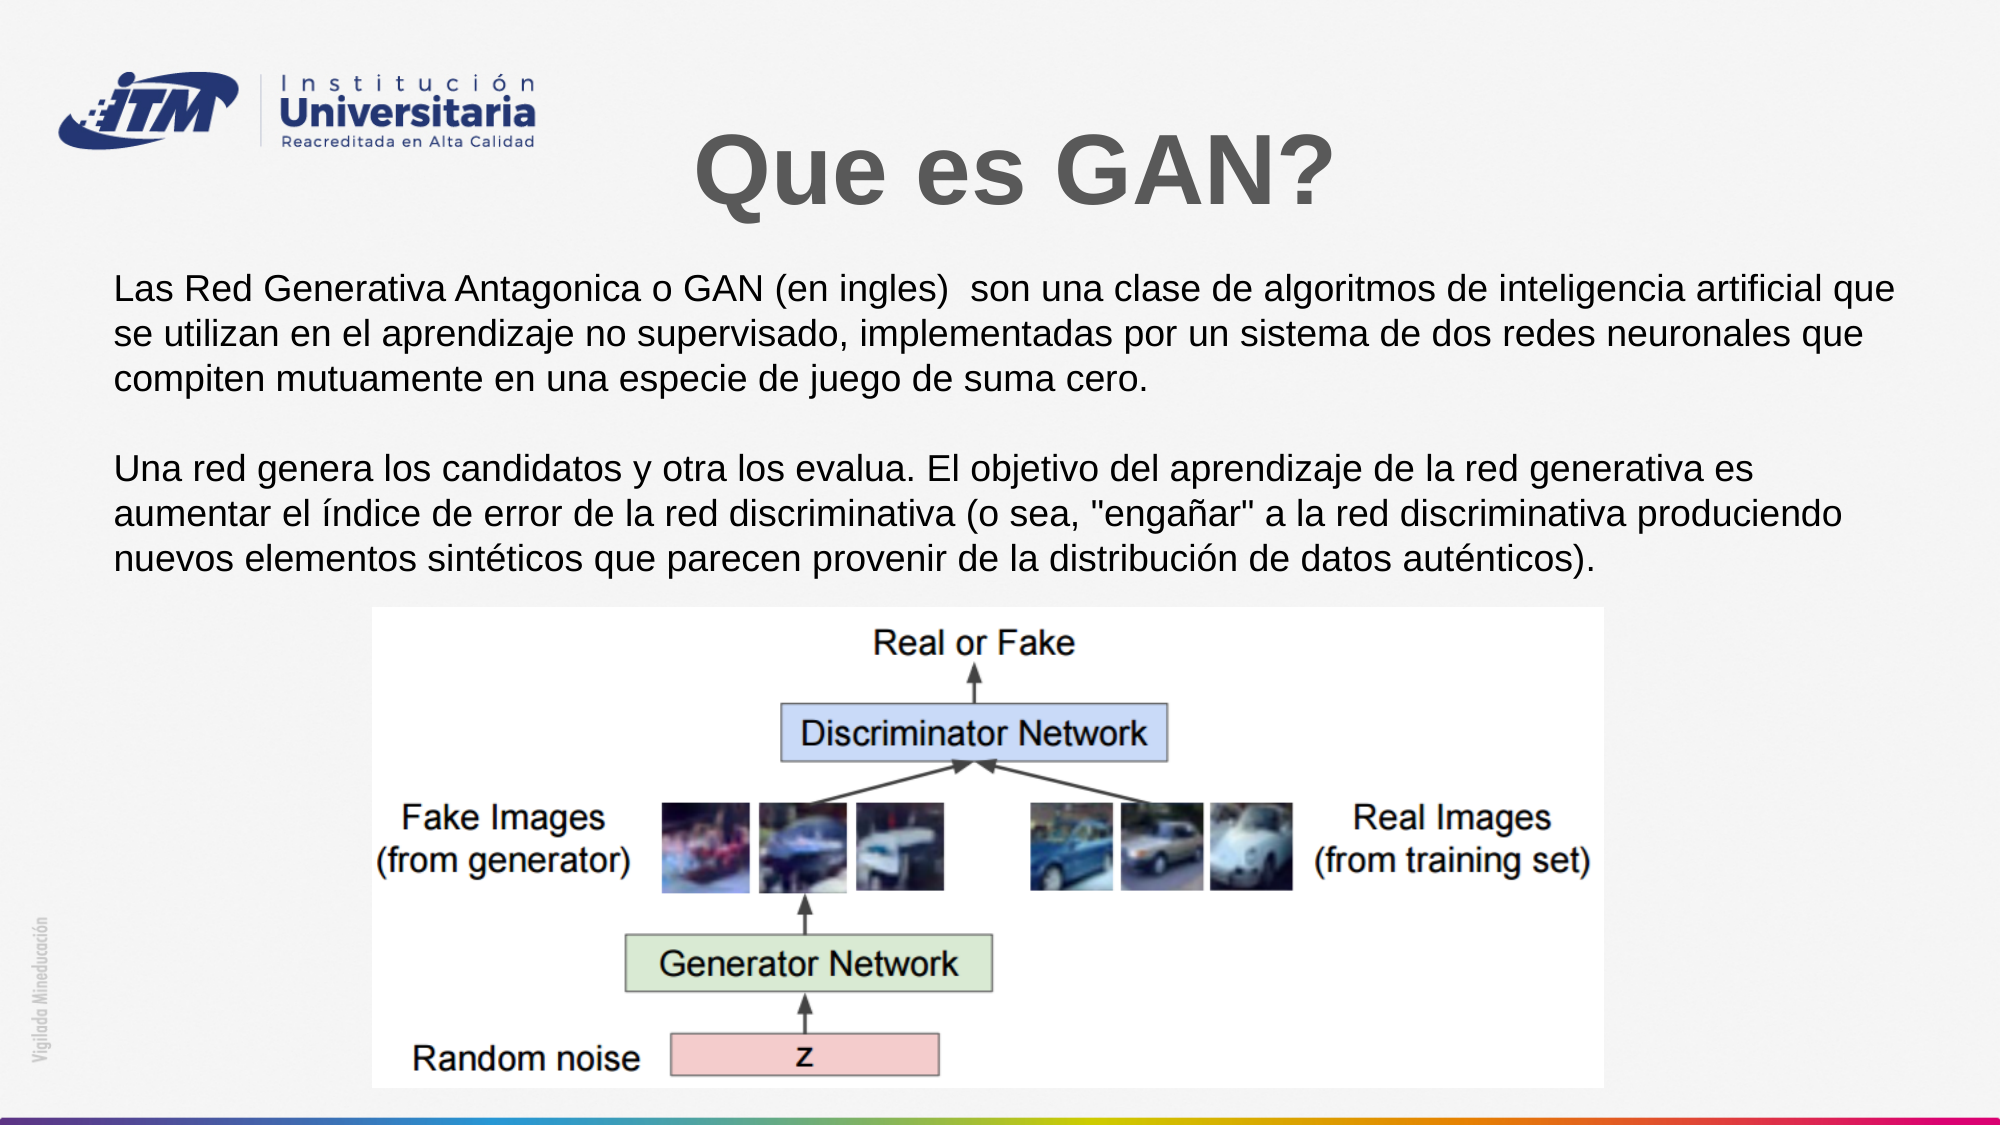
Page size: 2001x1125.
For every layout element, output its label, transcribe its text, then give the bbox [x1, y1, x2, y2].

text_box Que es GAN? [265, 77, 1766, 234]
picture [0, 0, 2000, 1125]
text_box Las Red Generativa Antagonica o GAN (en ingles) son una clase de algoritmos de inteligencia artificial que se utilizan en el aprendizaje no supervisado, implementadas por un sistema de dos redes neuronales que compiten mutuamente en una especie de juego de suma cero. Una red genera los candidatos y otra los evalua. El objetivo del aprendizaje de la red generativa es aumentar el índice de error de la red discriminativa (o sea, "engañar" a la red discriminativa produciendo nuevos elementos sintéticos que parecen provenir de la distribución de datos auténticos). [98, 256, 1934, 677]
